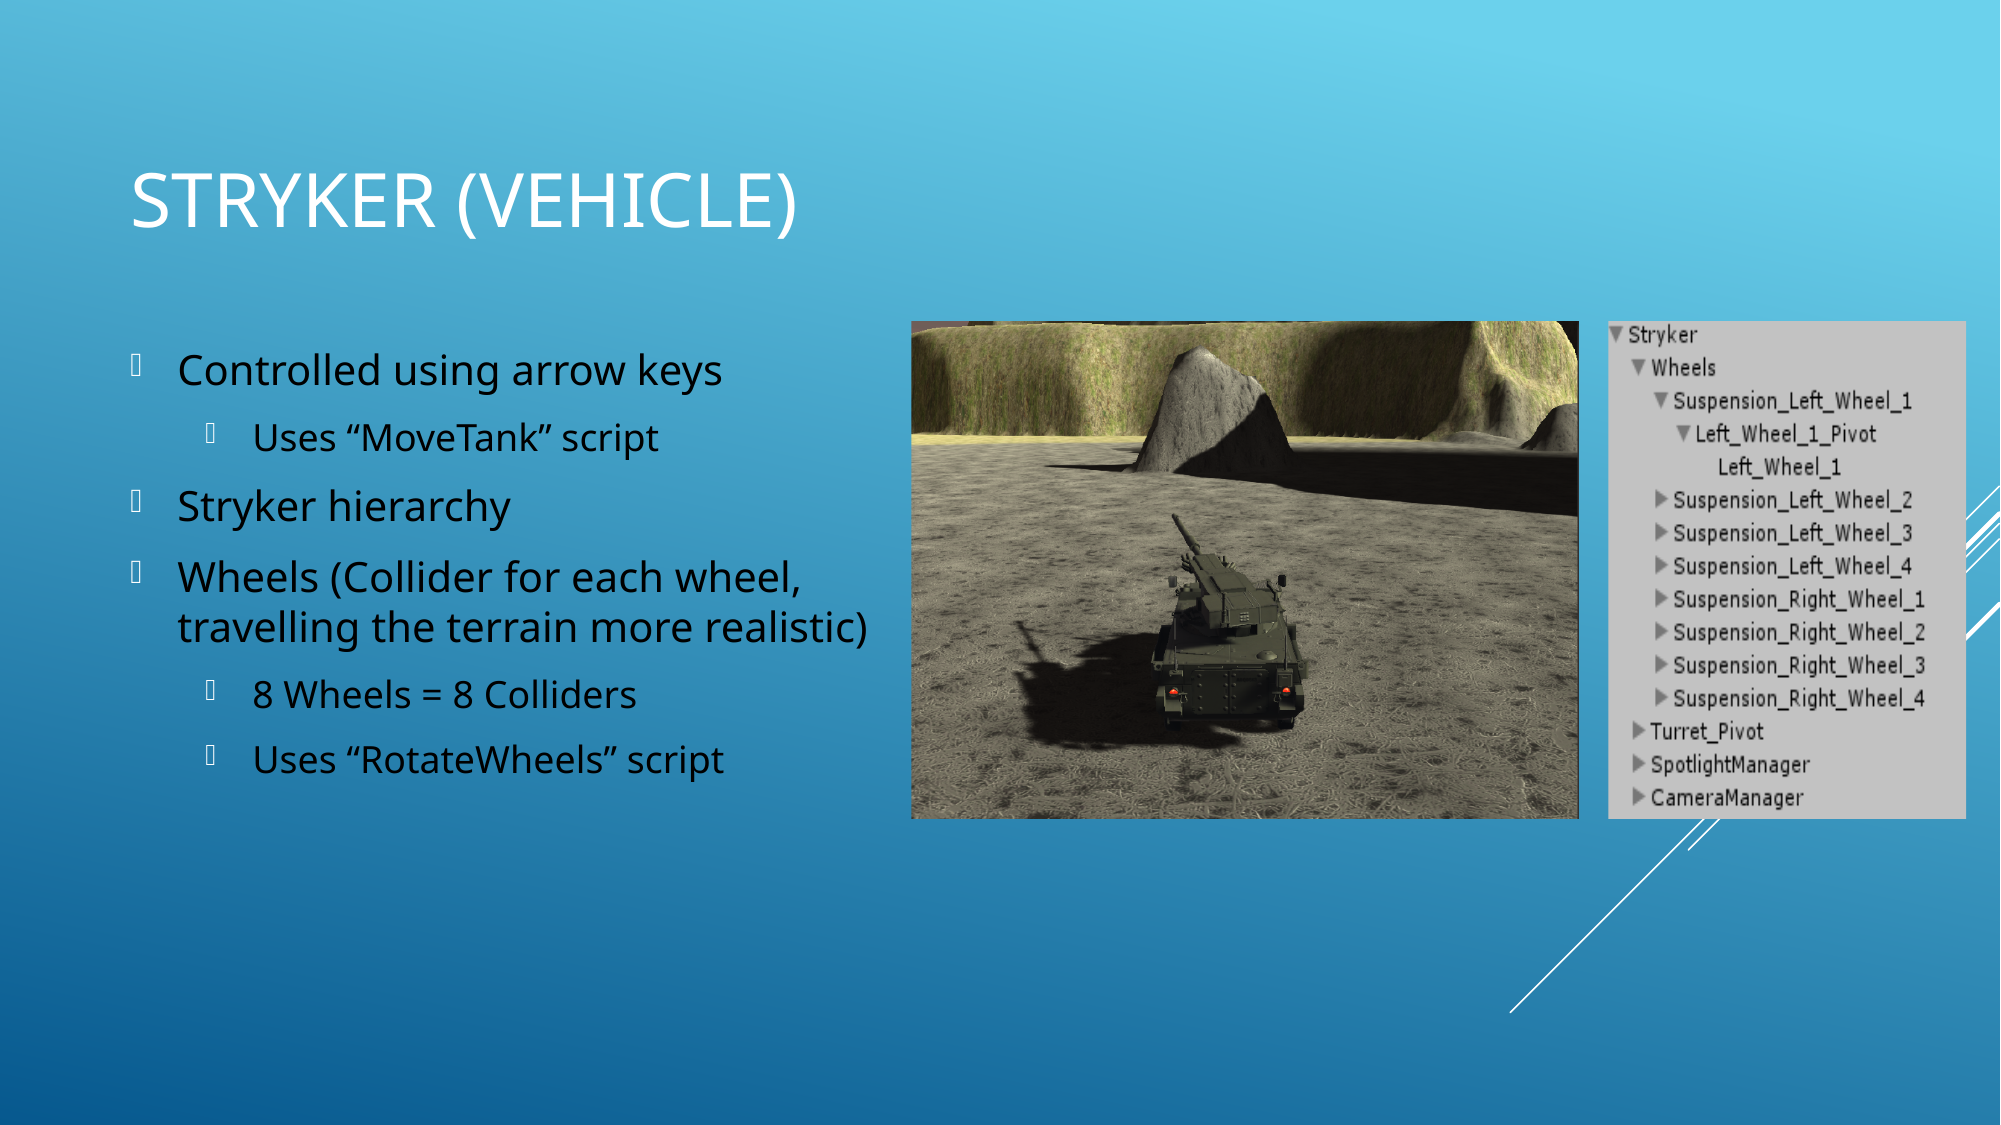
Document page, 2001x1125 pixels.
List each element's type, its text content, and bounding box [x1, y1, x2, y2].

title Stryker (Vehicle) [115, 74, 1516, 321]
picture [1608, 321, 1967, 819]
picture [911, 321, 1580, 819]
list Controlled using arrow keys Uses “MoveTank” script Stryker hierarchy Wheels (Collider for each wheel, travelling the terrain more realistic) 8 Wheels = 8 Colliders Uses “RotateWheels” script [115, 189, 975, 936]
